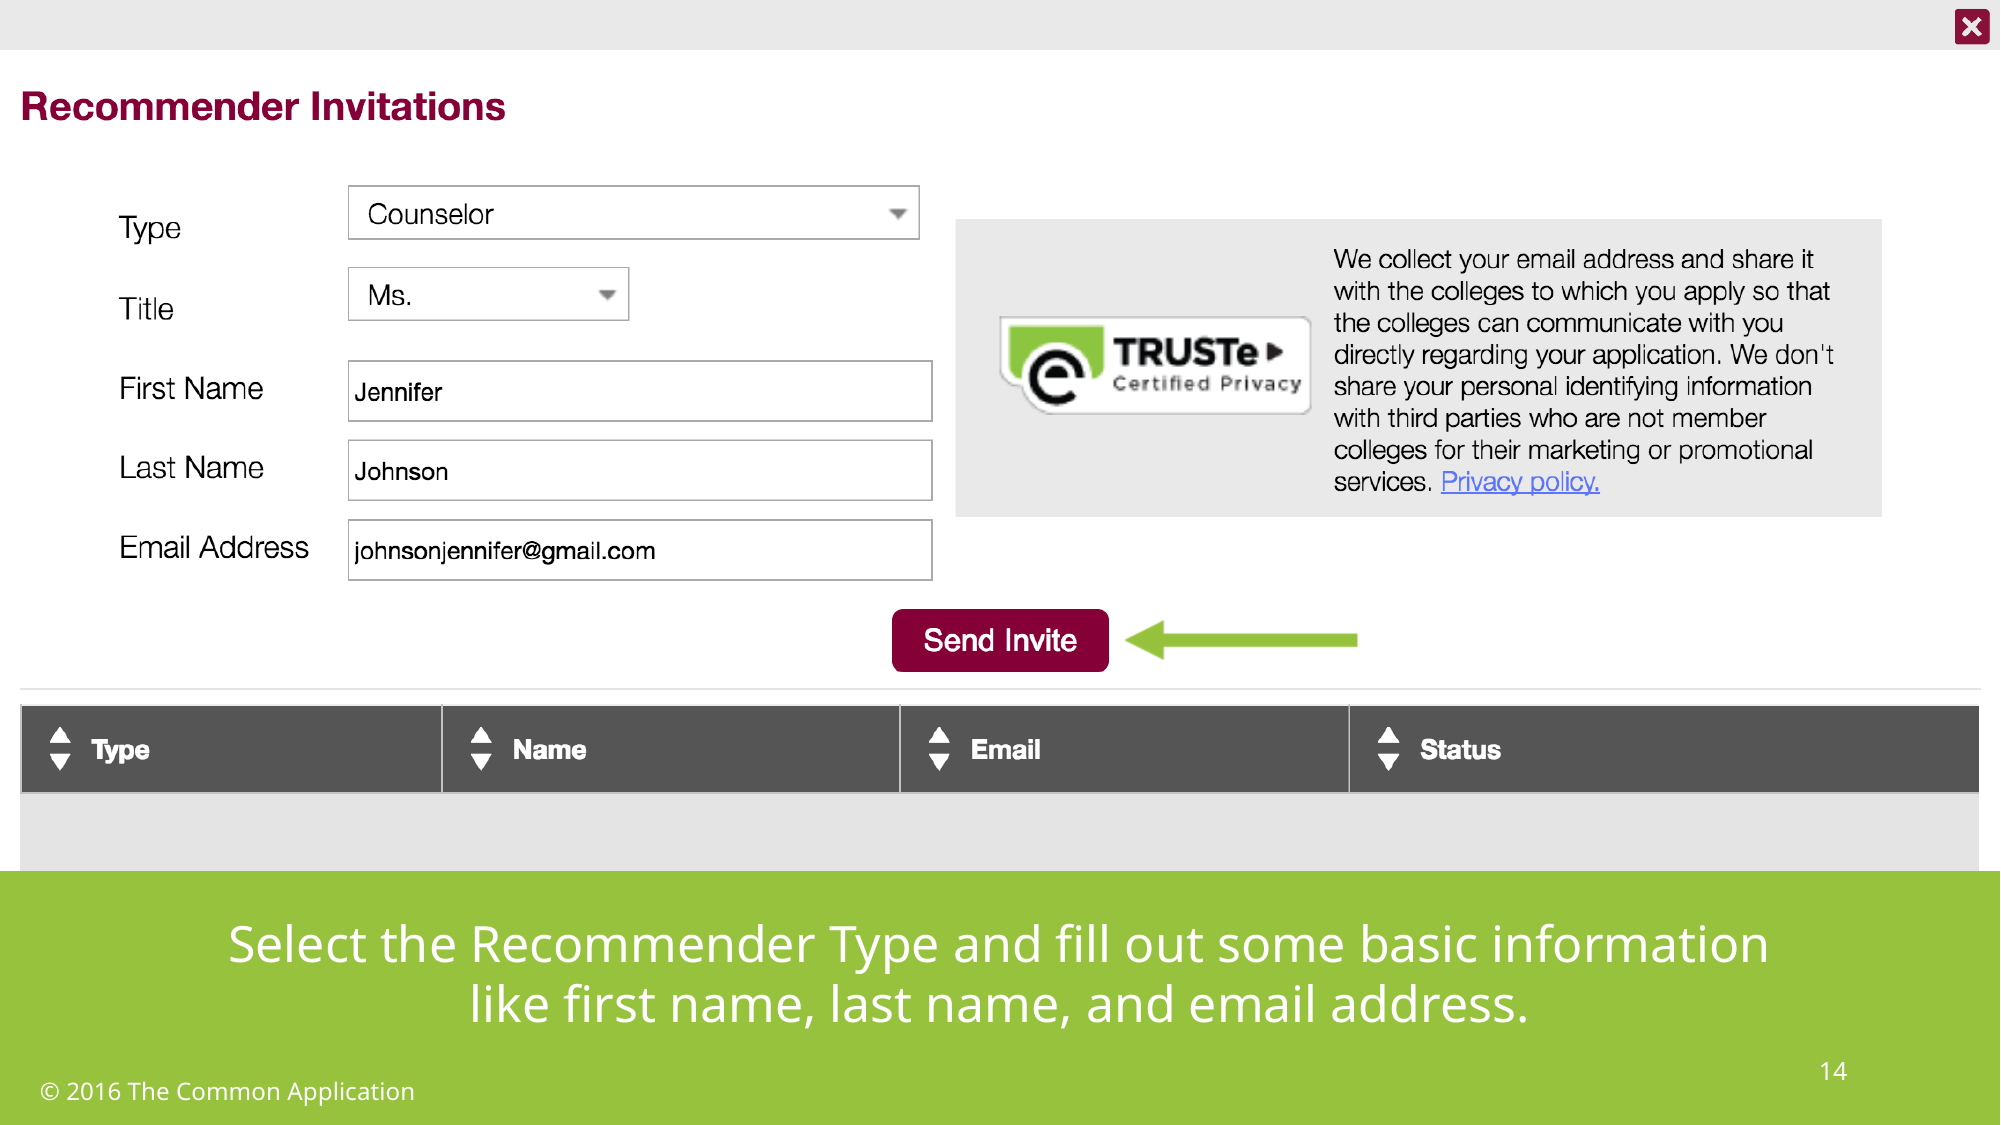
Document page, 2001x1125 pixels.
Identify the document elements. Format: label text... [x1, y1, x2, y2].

picture [0, 0, 2000, 871]
text_box © 2016 The Common Application [24, 1069, 1084, 1106]
list Select the Recommender Type and fill out some basic information like first name, last name, and email address. [188, 905, 1812, 1048]
slide_number 14 [1412, 1042, 1863, 1103]
